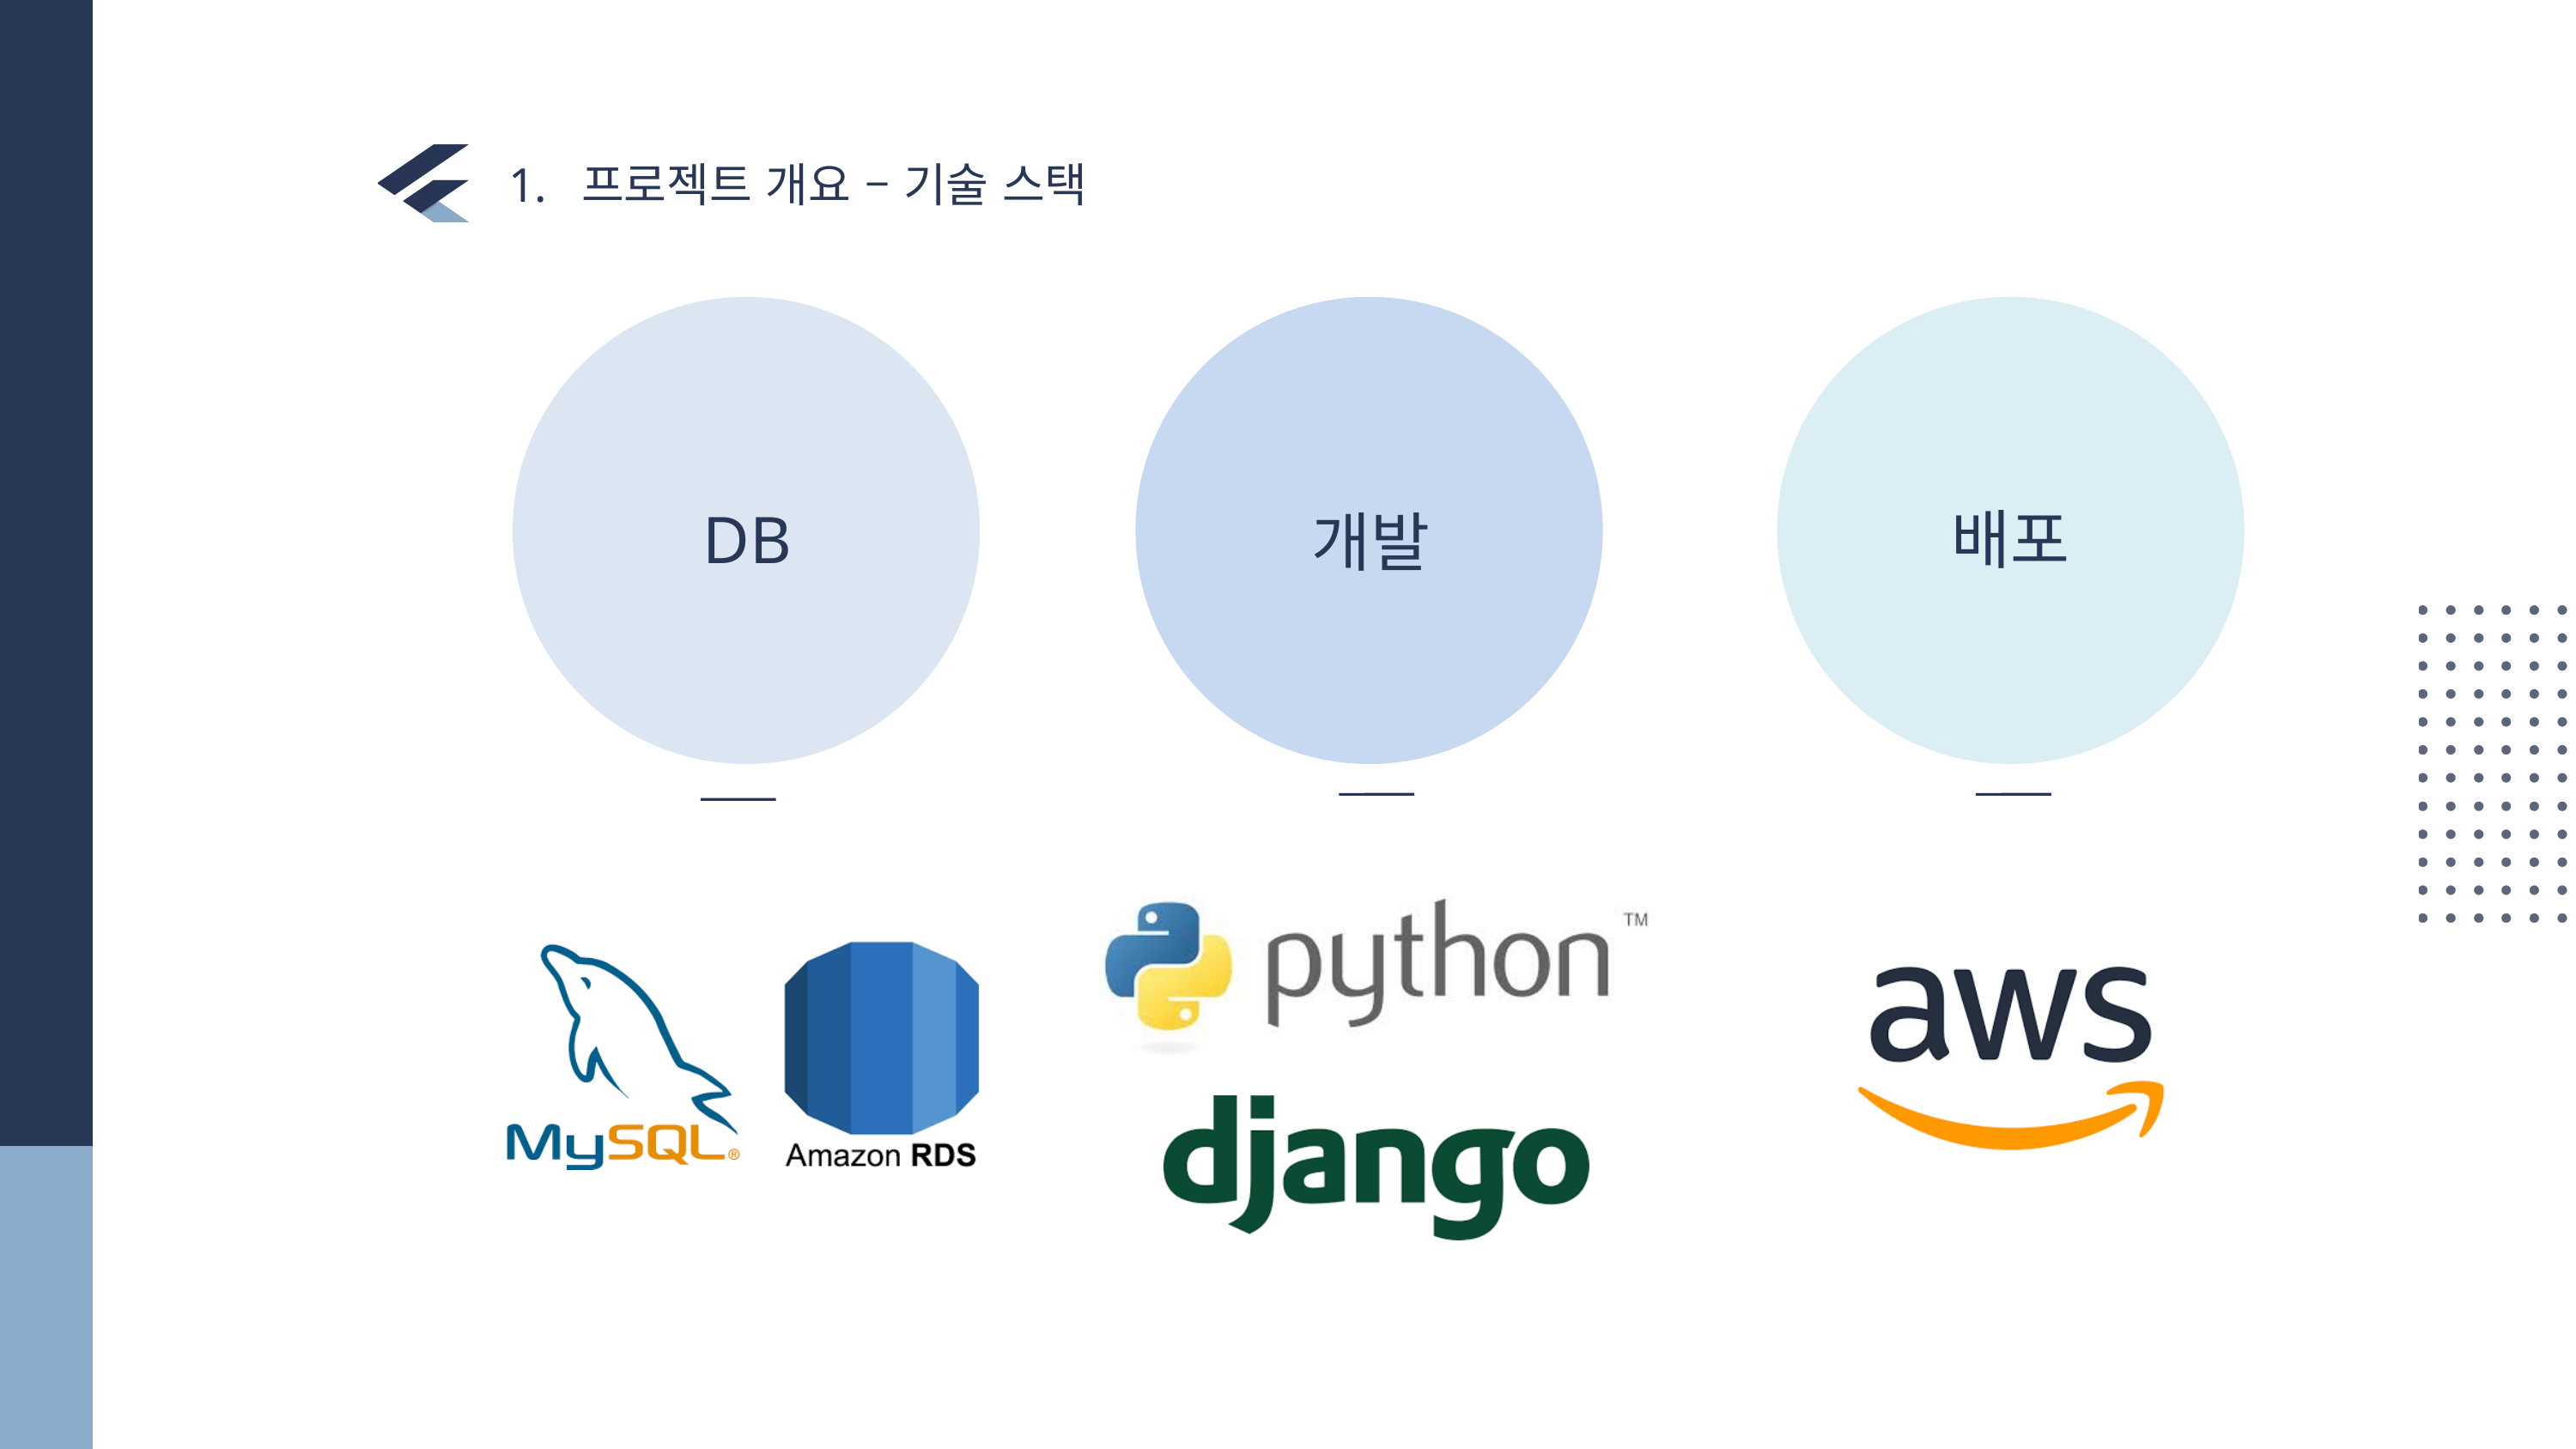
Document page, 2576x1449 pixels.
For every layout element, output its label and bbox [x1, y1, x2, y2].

picture [1099, 895, 1655, 1060]
text_box [1777, 296, 2245, 765]
picture [751, 937, 1010, 1173]
picture [1856, 965, 2166, 1151]
text_box [1135, 296, 1603, 765]
text_box [0, 0, 94, 1145]
text_box [512, 296, 981, 765]
text_box [2418, 605, 2576, 923]
picture [1163, 1095, 1589, 1241]
text_box [0, 1145, 94, 1449]
text_box [377, 144, 1127, 275]
picture [506, 941, 740, 1170]
